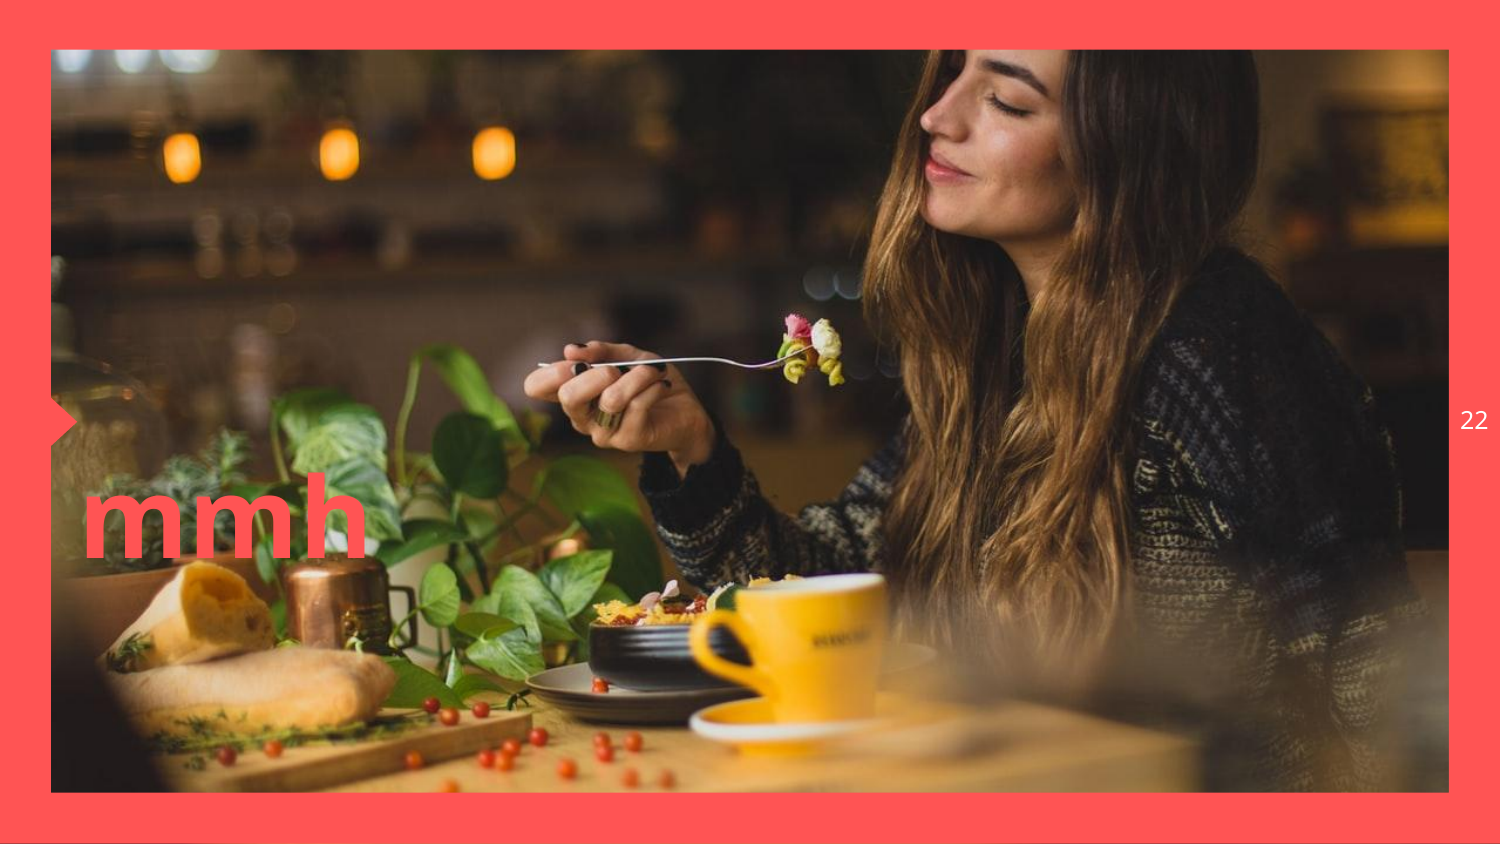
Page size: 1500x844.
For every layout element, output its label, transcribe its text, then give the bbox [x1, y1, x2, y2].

picture [51, 50, 1448, 792]
slide_number 22 [1449, 371, 1500, 472]
title mmh [78, 129, 750, 581]
